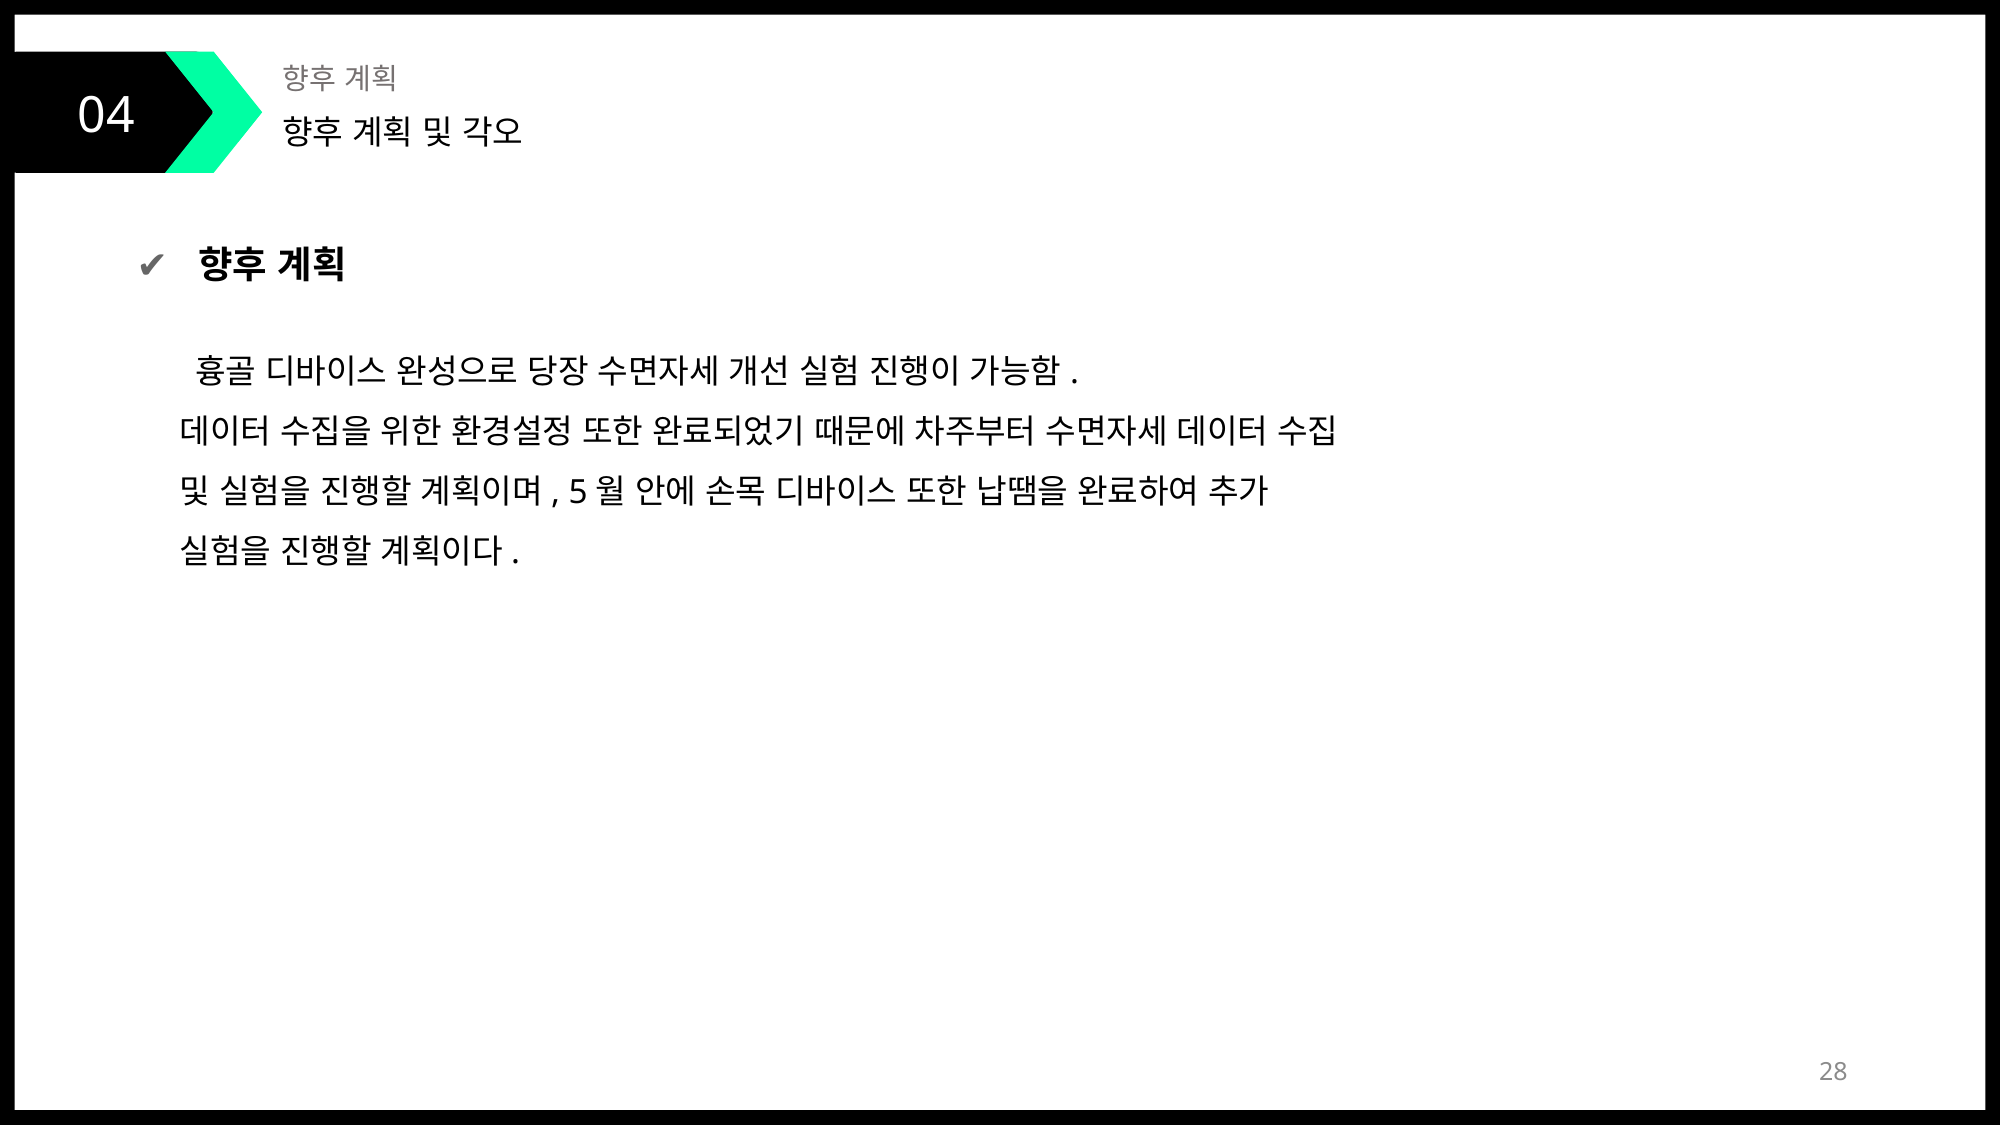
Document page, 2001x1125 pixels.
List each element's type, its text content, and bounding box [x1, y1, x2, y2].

text_box [162, 50, 264, 174]
slide_number 28 [1412, 1042, 1863, 1103]
text_box [0, 0, 2000, 1125]
text_box 04 [0, 50, 211, 174]
text_box 향후 계획 [267, 53, 500, 103]
text_box ✔ 향후 계획 [121, 233, 1041, 294]
text_box 향후 계획 및 각오 [267, 103, 778, 159]
text_box 흉골 디바이스 완성으로 당장 수면자세 개선 실험 진행이 가능함. 데이터 수집을 위한 환경설정 또한 완료되었기 때문에 차주부터 수면자세 데이터 수집 및 실험을 진행할 계획이며, 5월 안에 손목 디바이스 또한 납땜을 완료하여 추가 실험을 진행할 계획이다. [165, 323, 1373, 638]
